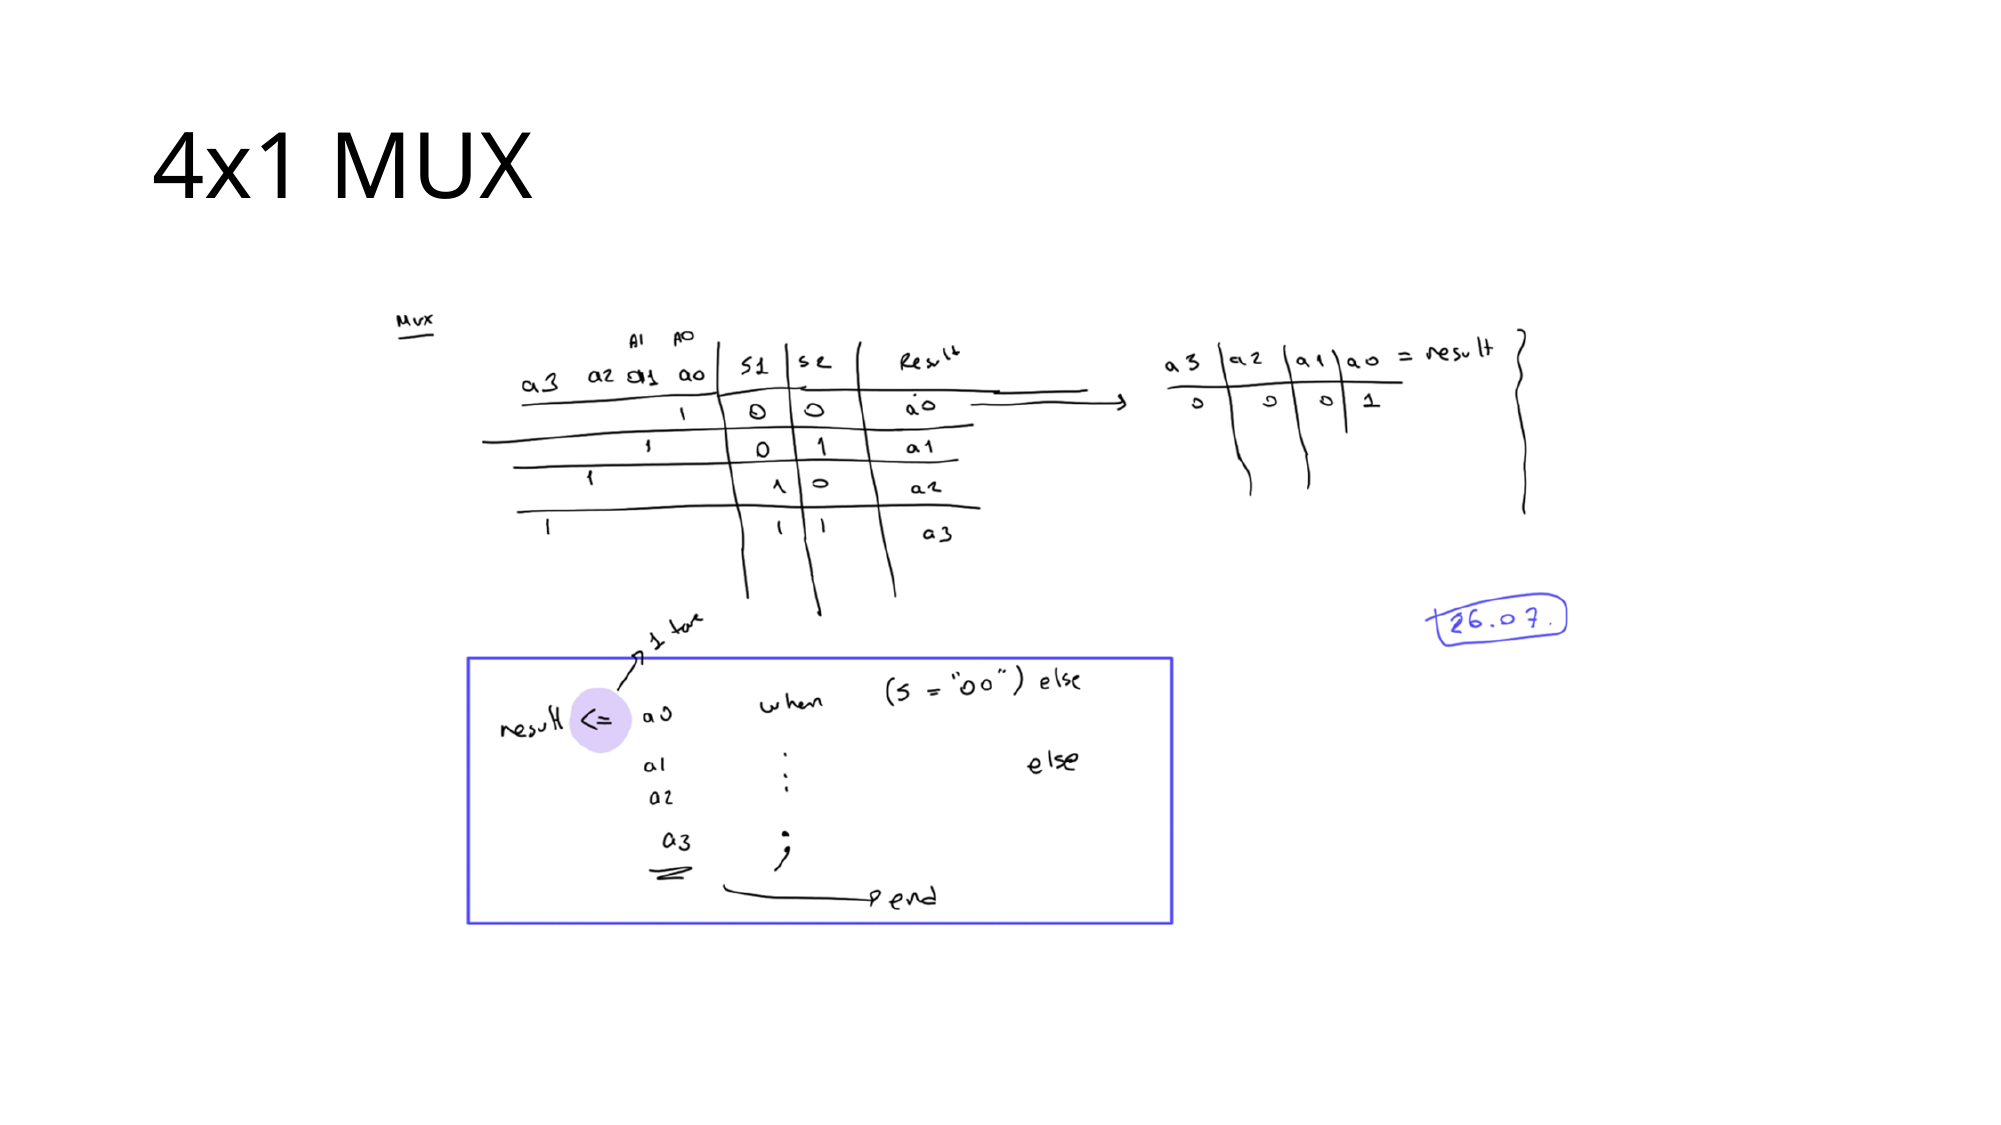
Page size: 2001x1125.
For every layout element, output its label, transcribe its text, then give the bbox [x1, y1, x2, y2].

title 4x1 MUX [137, 59, 1863, 278]
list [385, 298, 1615, 1014]
